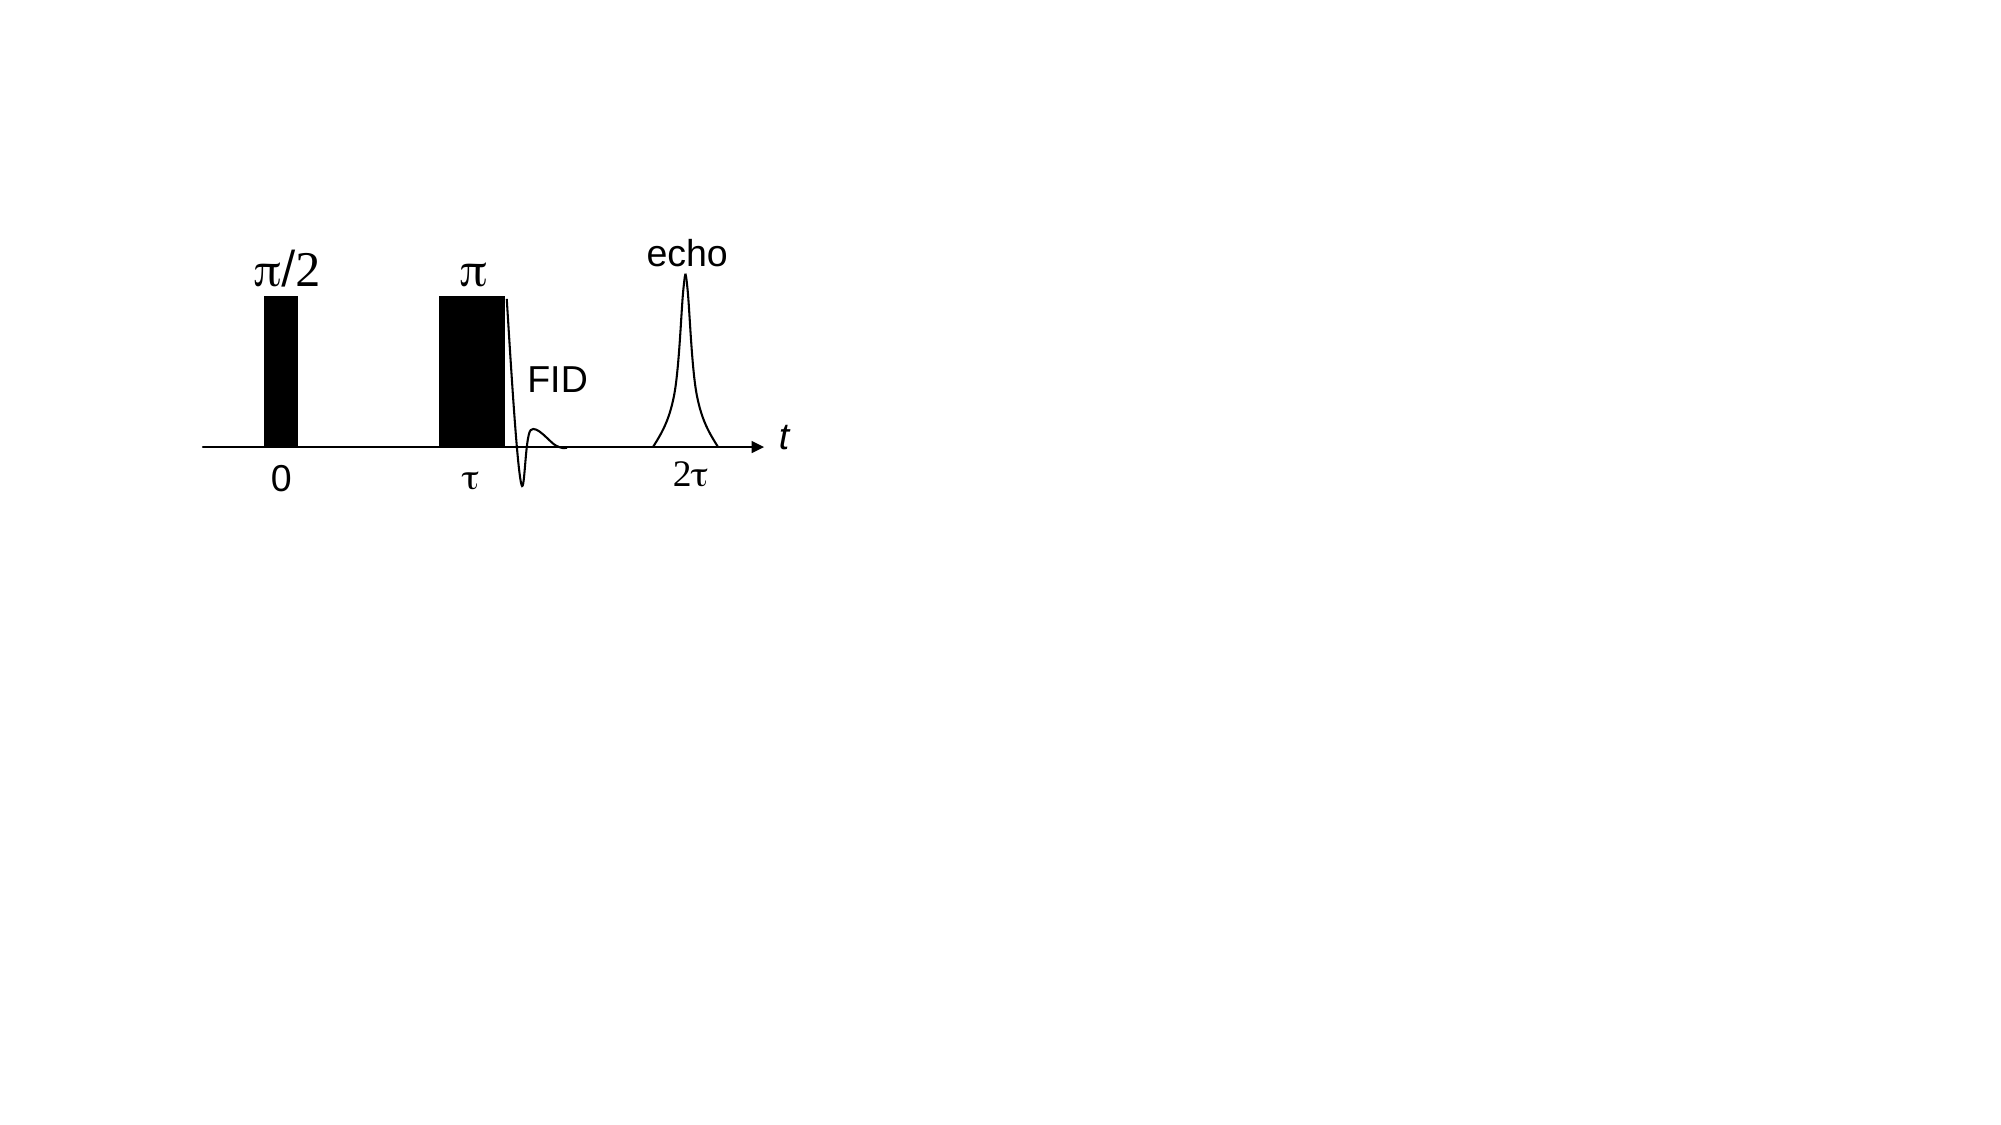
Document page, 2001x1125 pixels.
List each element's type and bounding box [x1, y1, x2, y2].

text_box [202, 221, 805, 508]
